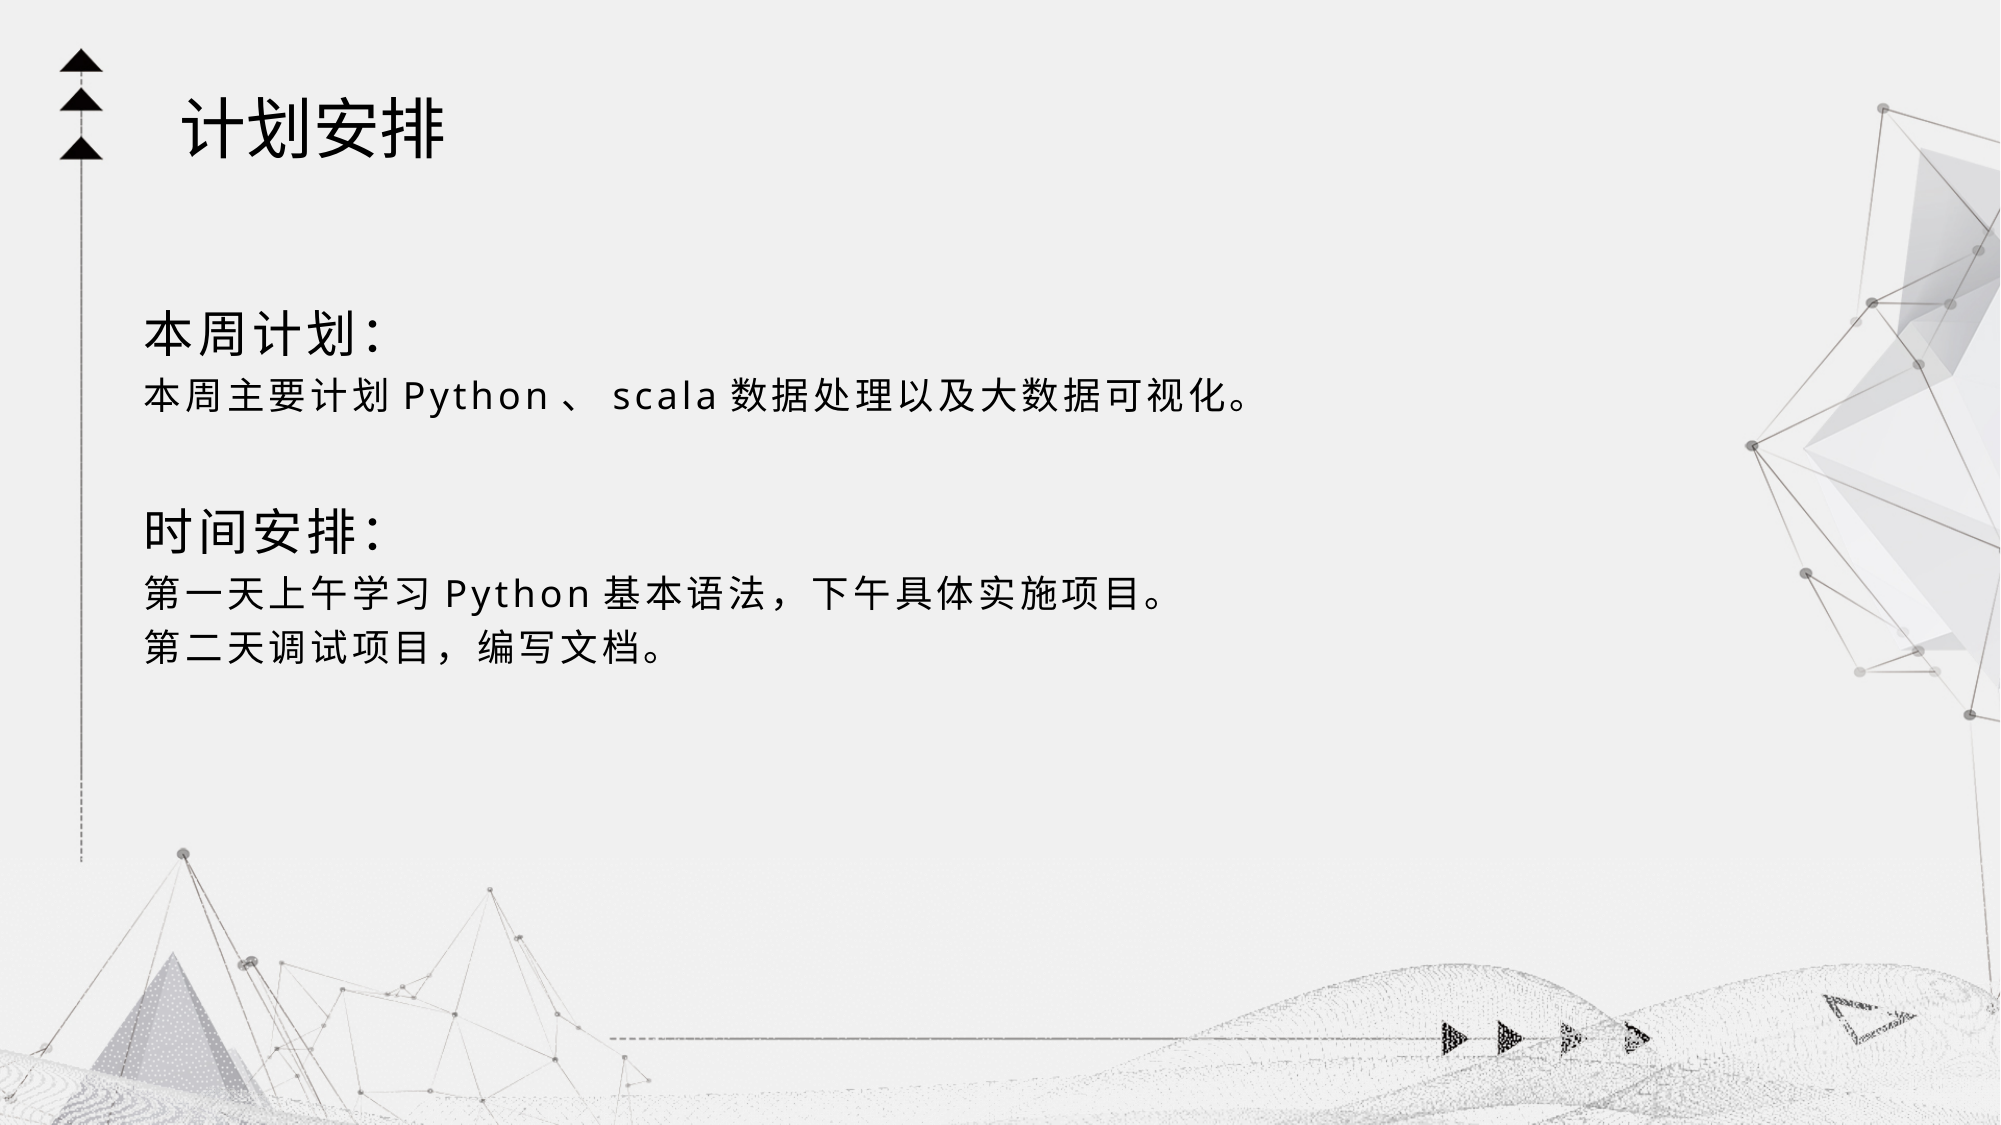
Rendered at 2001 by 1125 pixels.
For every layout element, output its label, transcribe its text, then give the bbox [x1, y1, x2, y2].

text_box 本周计划： 本周主要计划Python、scala数据处理以及大数据可视化。 时间安排： 第一天上午学习Python基本语法，下午具体实施项目。 第二天调试项目，编写文档。 [129, 283, 1344, 677]
text_box 计划安排 [164, 79, 462, 175]
picture [0, 0, 2001, 1125]
